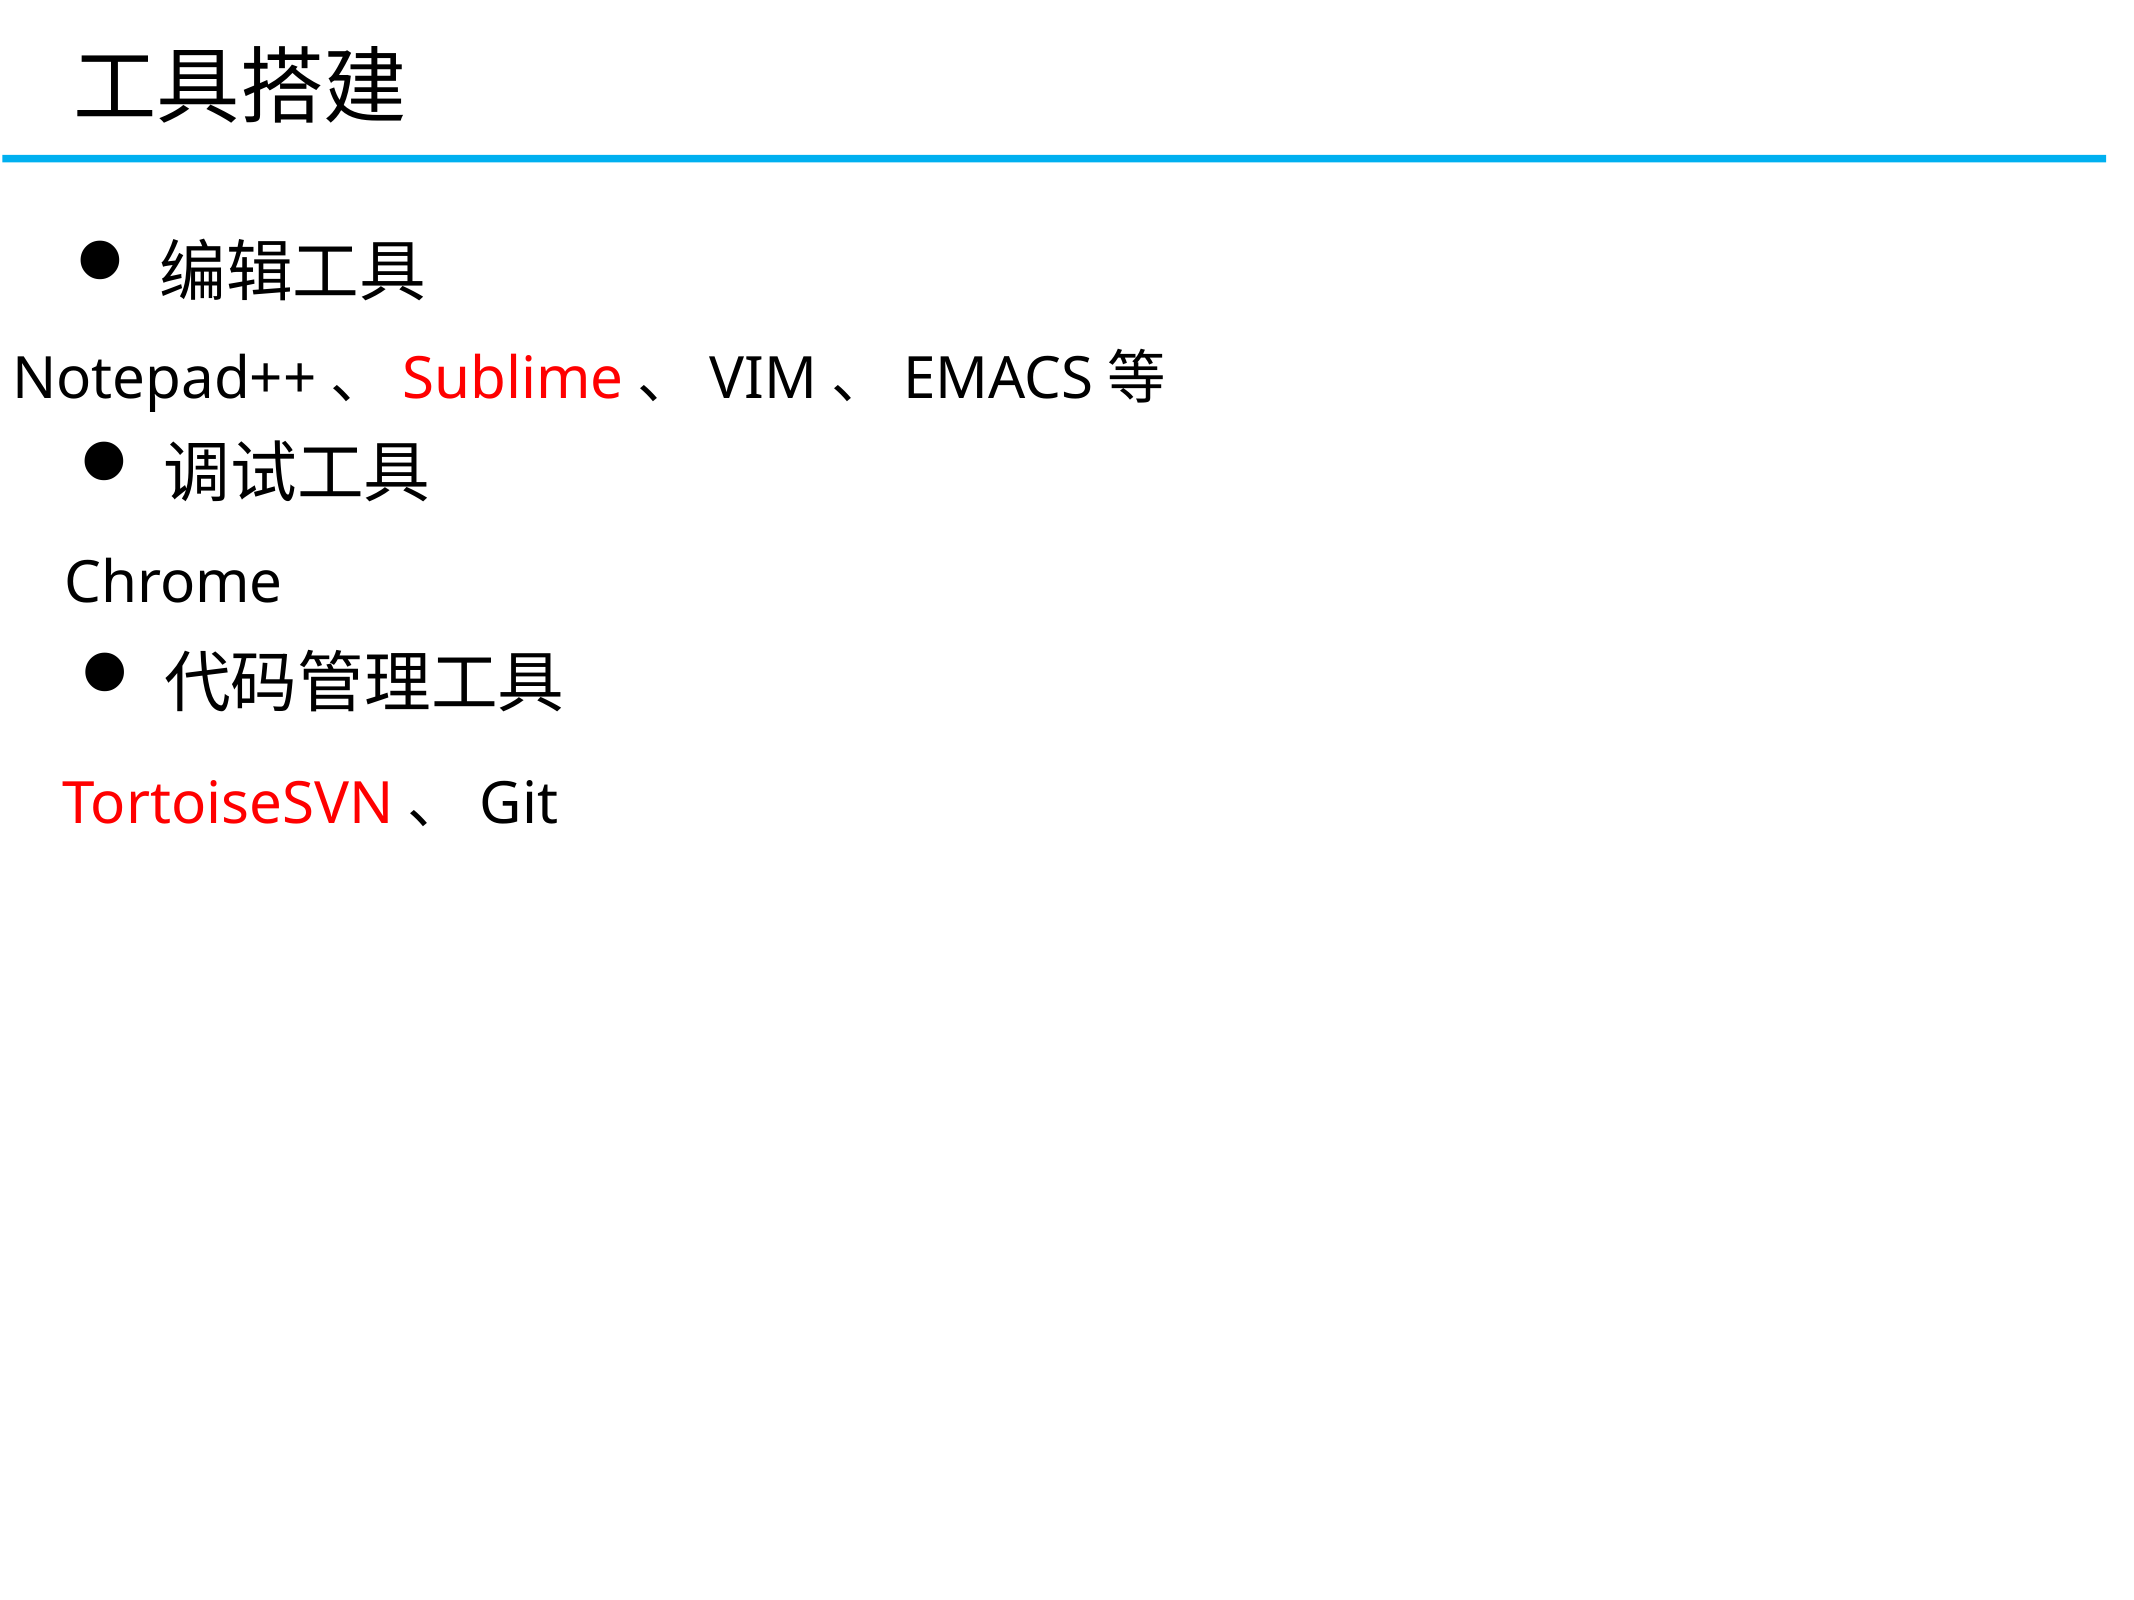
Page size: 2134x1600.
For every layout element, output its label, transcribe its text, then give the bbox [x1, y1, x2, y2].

text_box [2, 154, 2107, 163]
text_box 编辑工具 [60, 221, 442, 316]
text_box Notepad++、Sublime、VIM、EMACS等 [0, 332, 1181, 418]
text_box Chrome [49, 536, 298, 622]
text_box TortoiseSVN、Git [48, 758, 573, 843]
text_box 工具搭建 [58, 25, 1763, 148]
text_box 代码管理工具 [64, 632, 580, 728]
text_box 调试工具 [64, 421, 446, 517]
